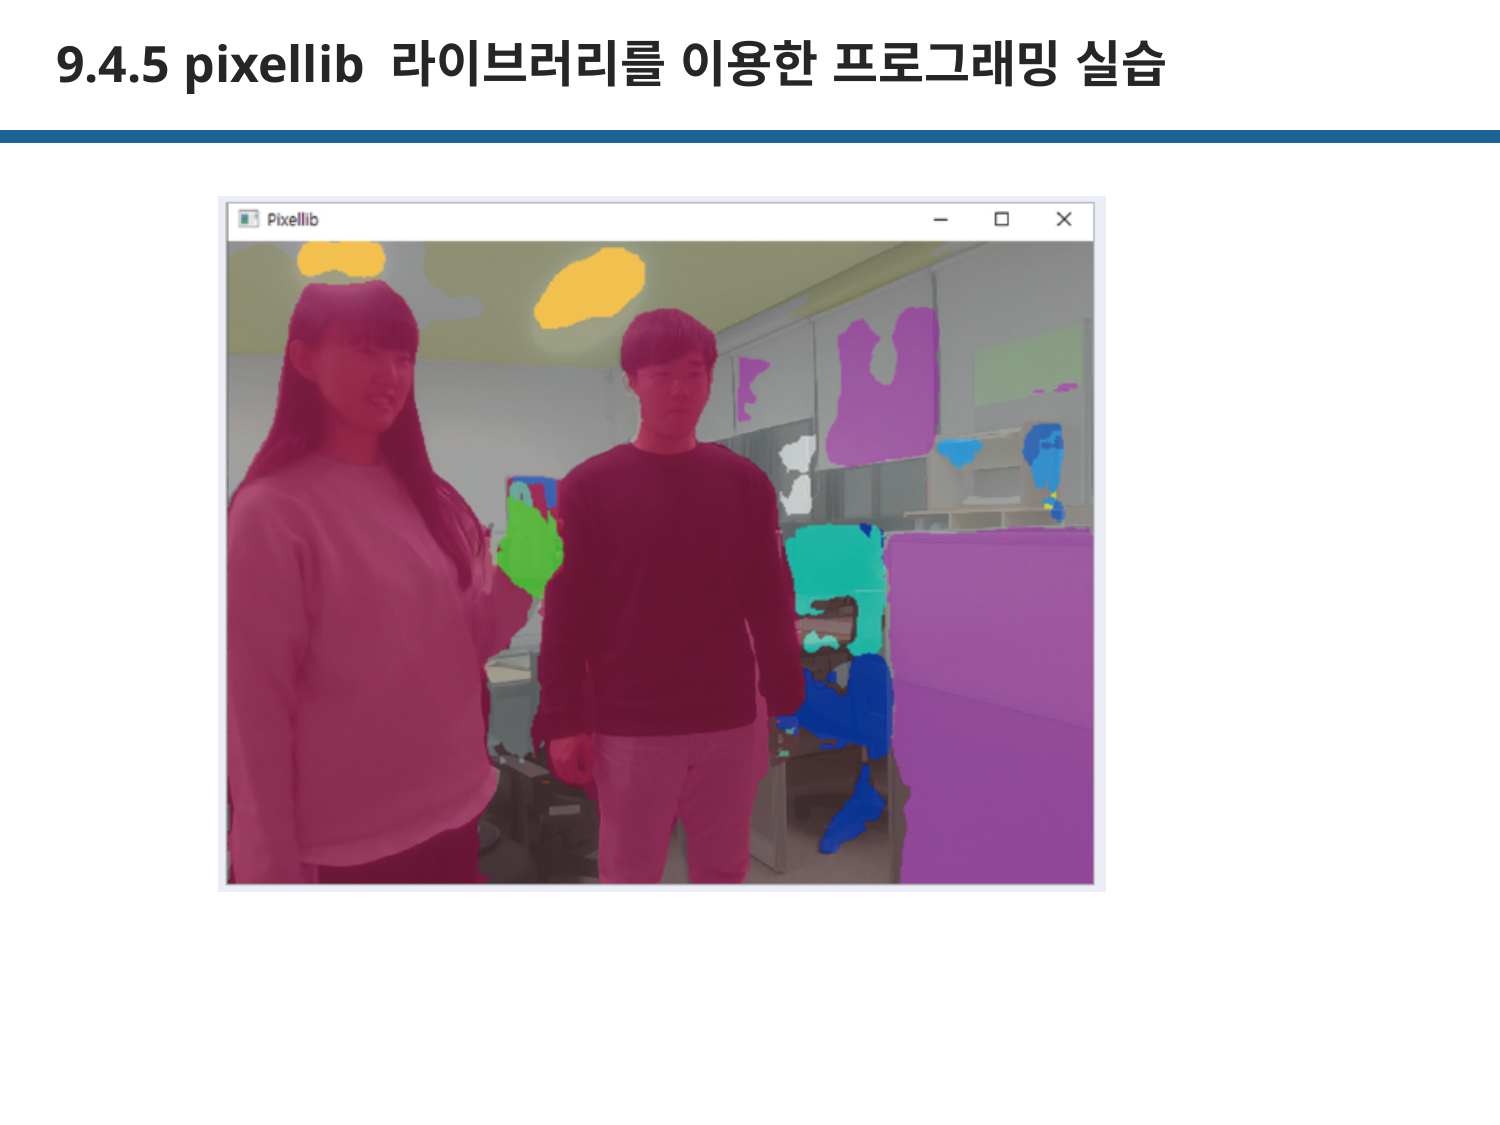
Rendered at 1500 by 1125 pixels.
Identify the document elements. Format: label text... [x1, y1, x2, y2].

title 9.4.5 pixellib 라이브러리를 이용한 프로그래밍 실습 [41, 17, 1282, 108]
picture [218, 195, 1107, 892]
